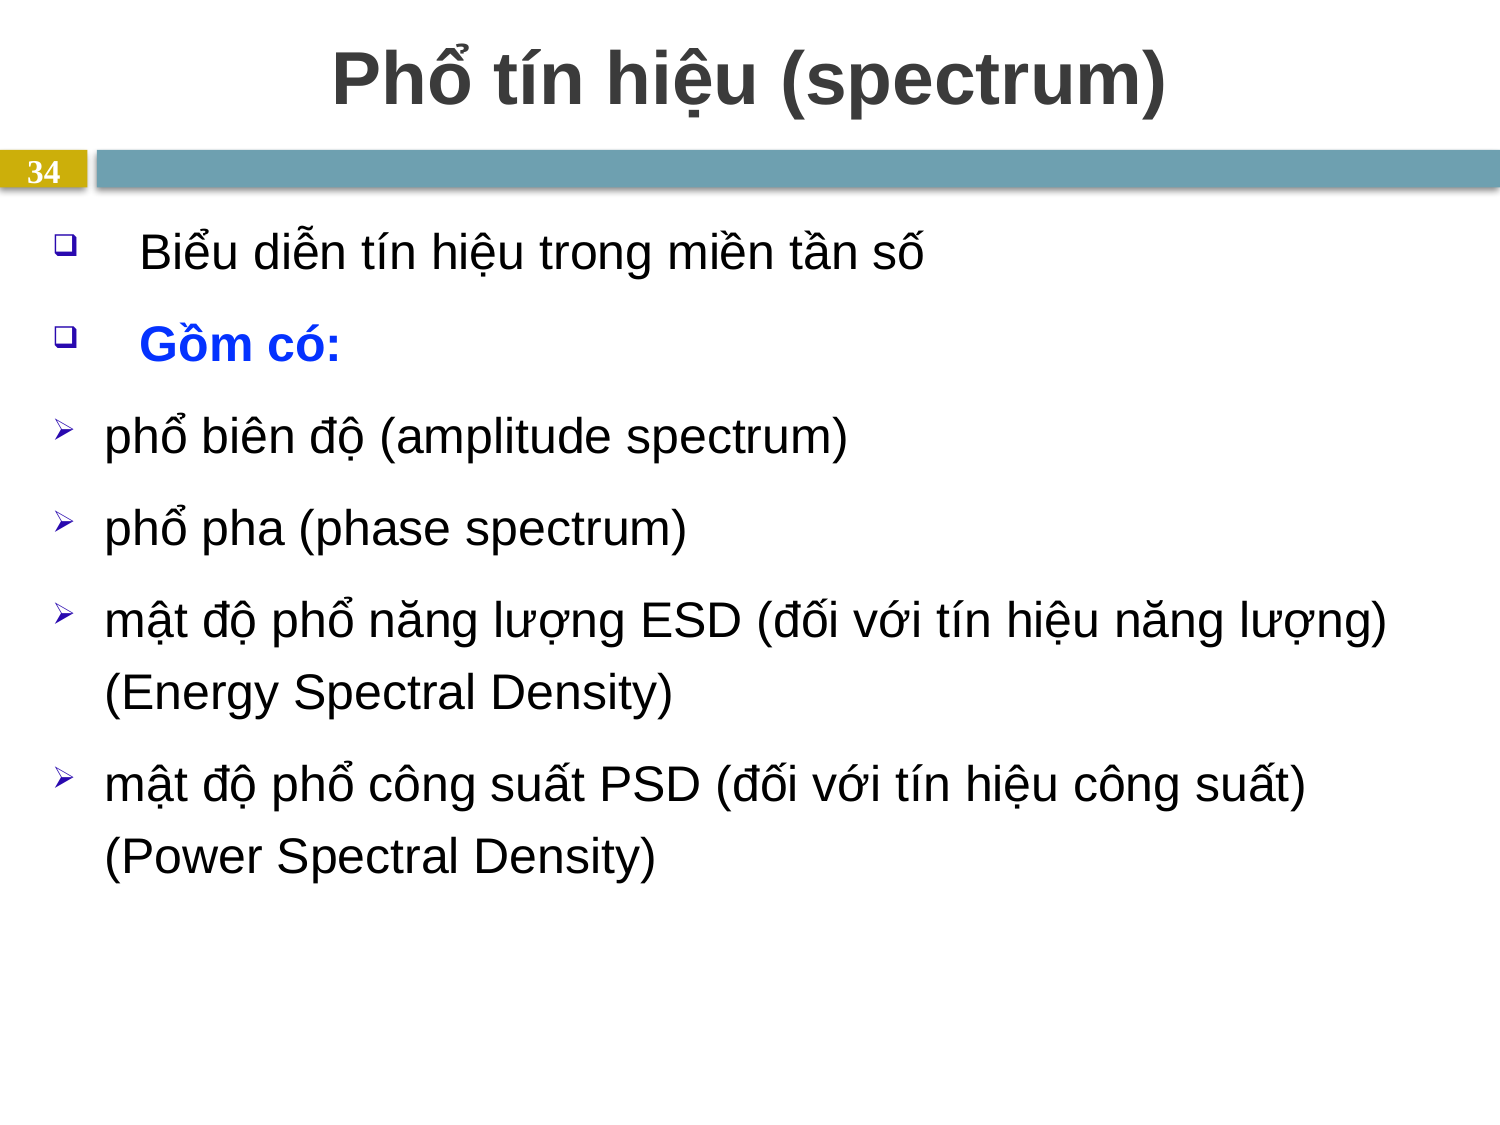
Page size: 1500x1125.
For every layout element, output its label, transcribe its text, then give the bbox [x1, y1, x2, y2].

slide_number 34 [0, 149, 88, 191]
title Phổ tín hiệu (spectrum) [0, 12, 1500, 138]
list Biểu diễn tín hiệu trong miền tần số Gồm có: phổ biên độ (amplitude spectrum) phổ pha (phase spectrum) mật độ phổ năng lượng ESD (đối với tín hiệu năng lượng) (Energy Spectral Density) mật độ phổ công suất PSD (đối với tín hiệu công suất) (Power Spectral Density) [37, 200, 1475, 1013]
